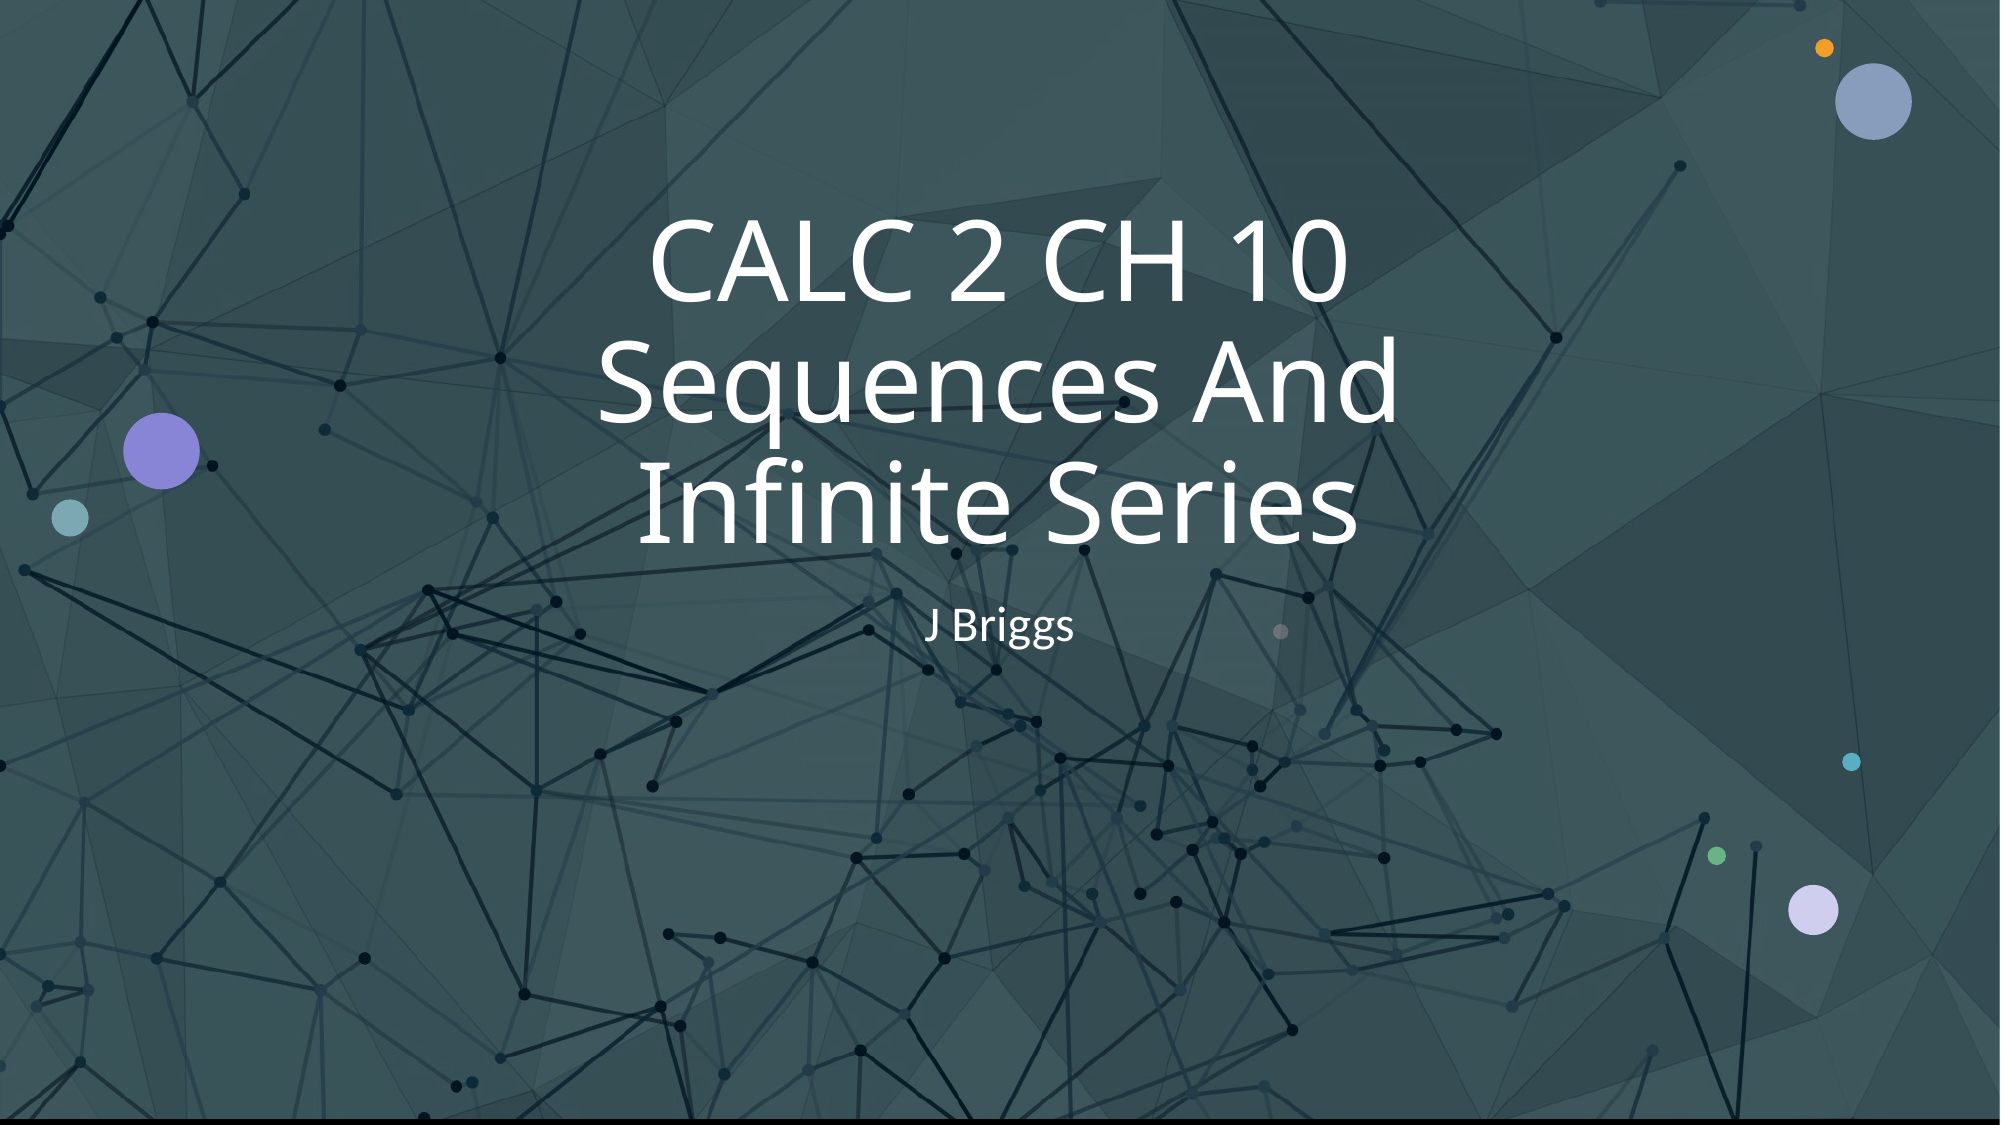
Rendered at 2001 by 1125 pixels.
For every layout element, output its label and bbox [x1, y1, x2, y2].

text_box [0, 1119, 2000, 1125]
picture [0, 0, 2000, 1119]
text_box [51, 38, 1912, 936]
